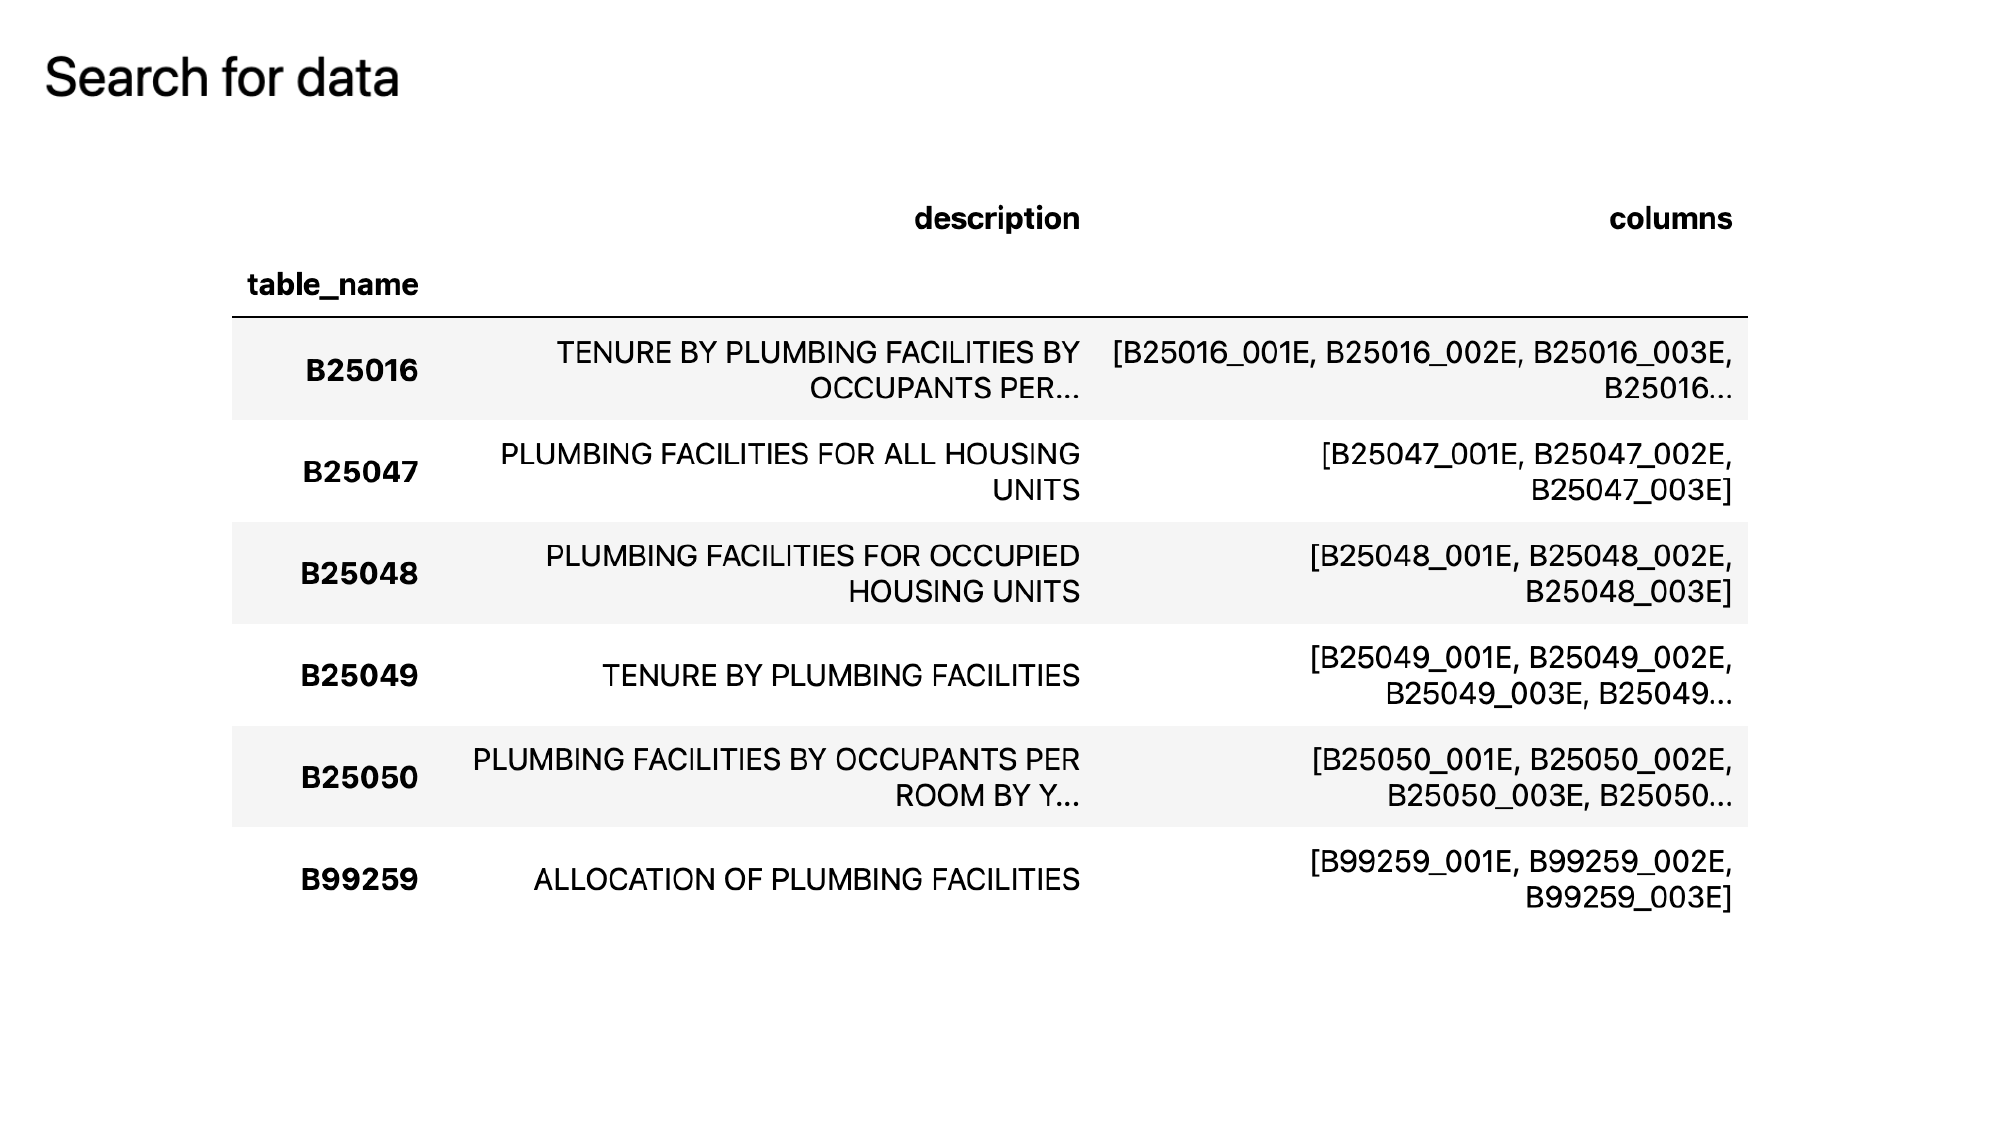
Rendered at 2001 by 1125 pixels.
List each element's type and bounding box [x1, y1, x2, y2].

picture [15, 0, 1794, 135]
picture [205, 184, 1795, 941]
